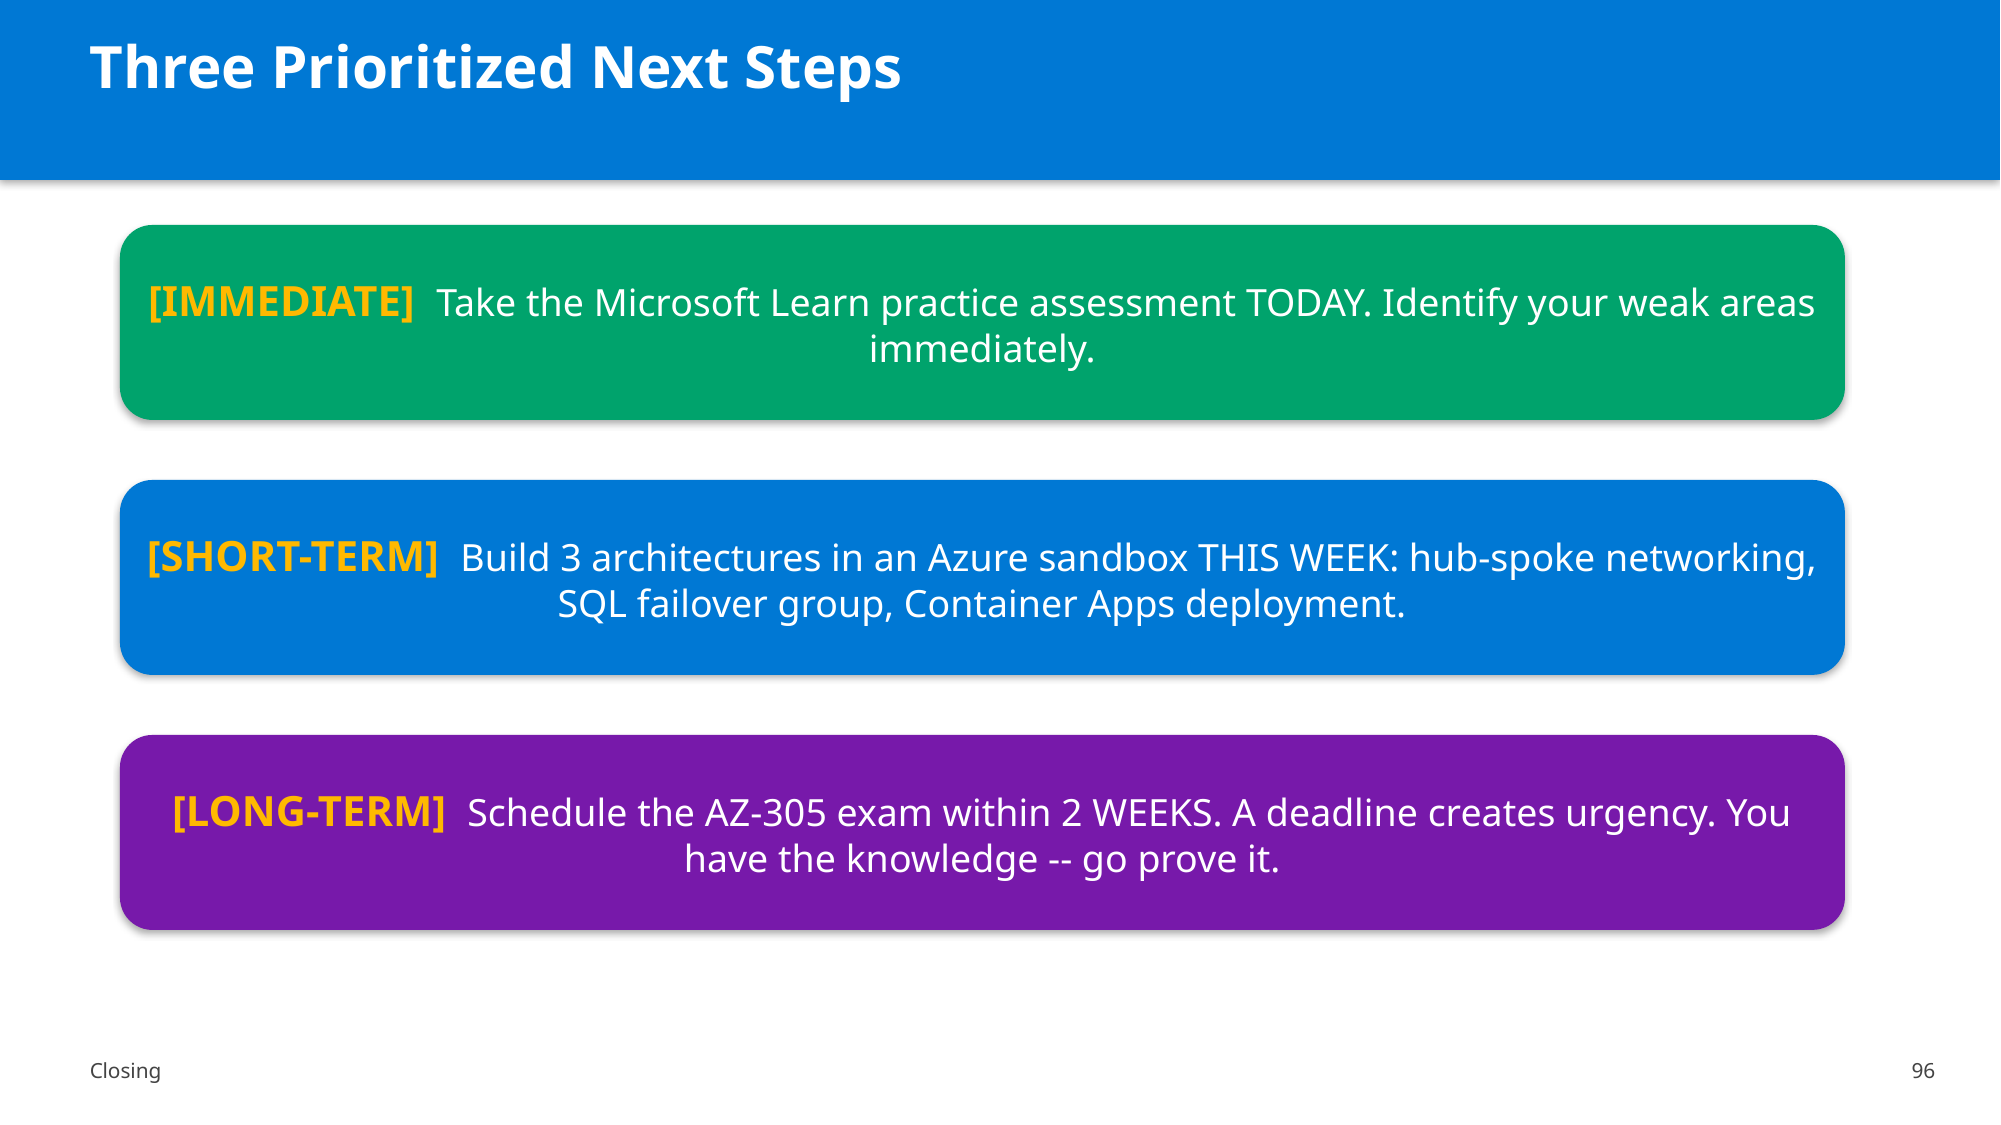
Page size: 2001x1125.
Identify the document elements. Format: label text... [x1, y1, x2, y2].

text_box [0, 0, 2000, 181]
text_box [LONG-TERM] Schedule the AZ-305 exam within 2 WEEKS. A deadline creates urgency. You have the knowledge -- go prove it. [119, 734, 1846, 931]
text_box Closing [74, 1050, 975, 1090]
text_box [IMMEDIATE] Take the Microsoft Learn practice assessment TODAY. Identify your weak areas immediately. [119, 224, 1846, 421]
text_box Three Prioritized Next Steps [74, 22, 1875, 108]
text_box 96 [1799, 1050, 1950, 1090]
text_box [SHORT-TERM] Build 3 architectures in an Azure sandbox THIS WEEK: hub-spoke networking, SQL failover group, Container Apps deployment. [119, 479, 1846, 676]
